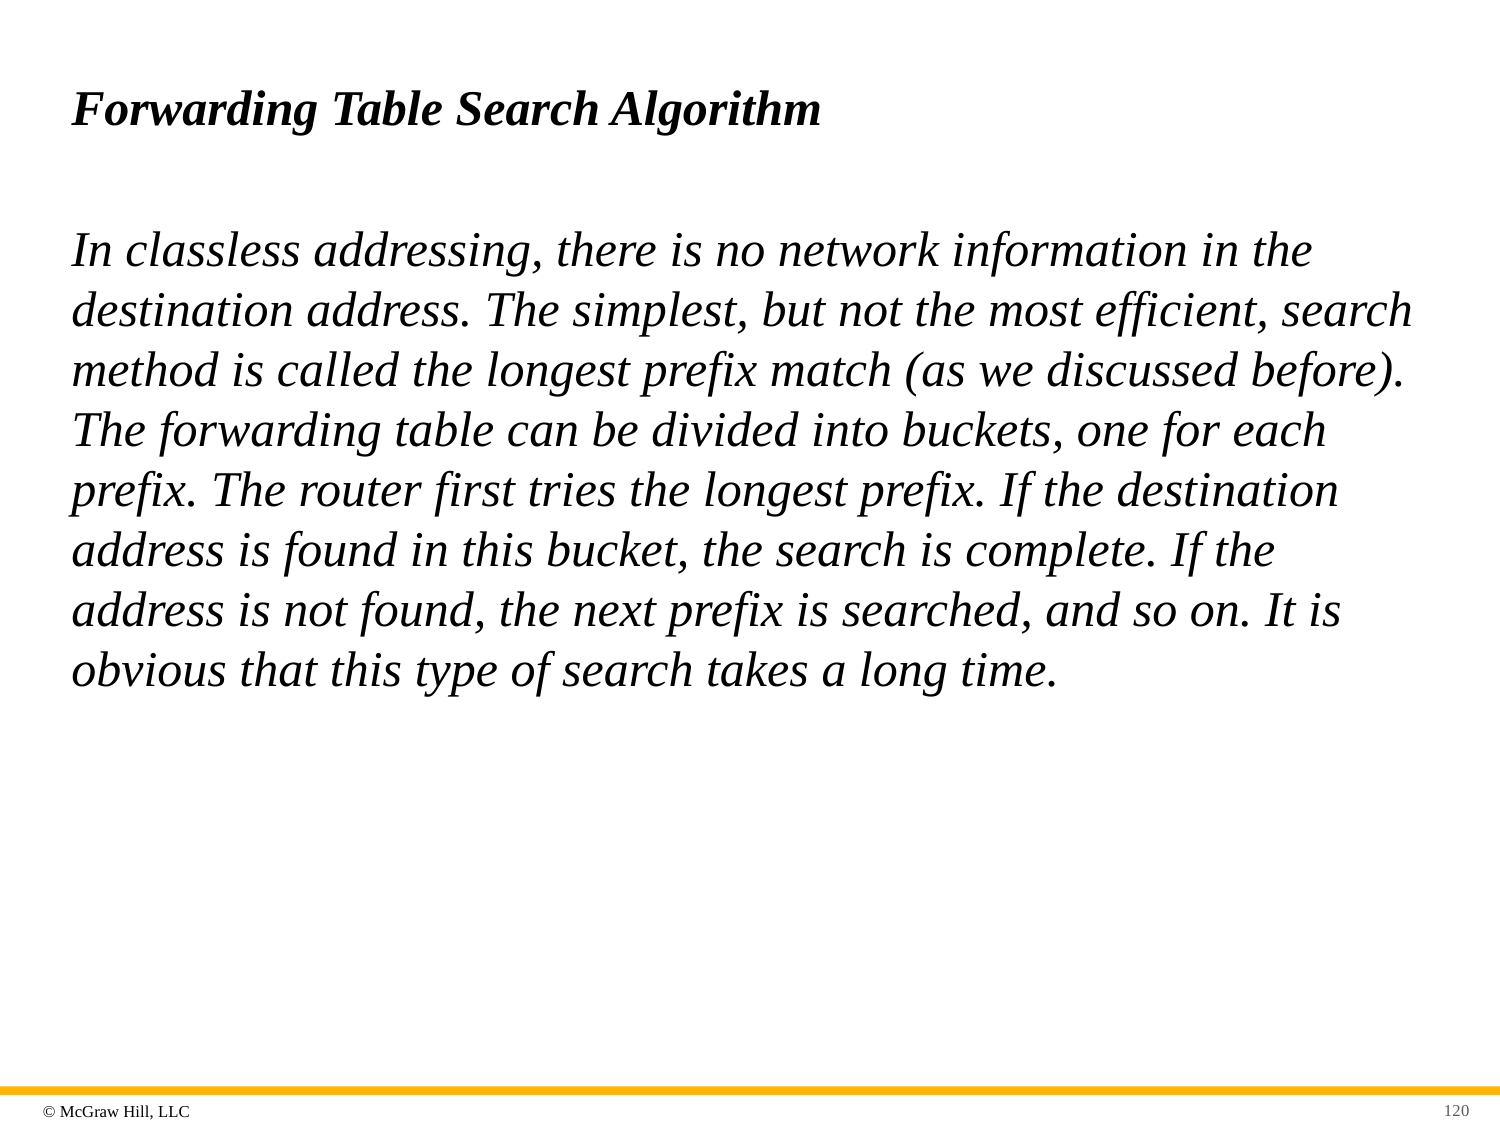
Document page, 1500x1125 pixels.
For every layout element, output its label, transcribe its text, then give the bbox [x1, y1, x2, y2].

slide_number 120 [1418, 1096, 1477, 1123]
list In classless addressing, there is no network information in the destination address. The simplest, but not the most efficient, search method is called the longest prefix match (as we discussed before). The forwarding table can be divided into buckets, one for each prefix. The router first tries the longest prefix. If the destination address is found in this bucket, the search is complete. If the address is not found, the next prefix is searched, and so on. It is obvious that this type of search takes a long time. [56, 209, 1444, 1043]
title Forwarding Table Search Algorithm [56, 50, 1444, 162]
